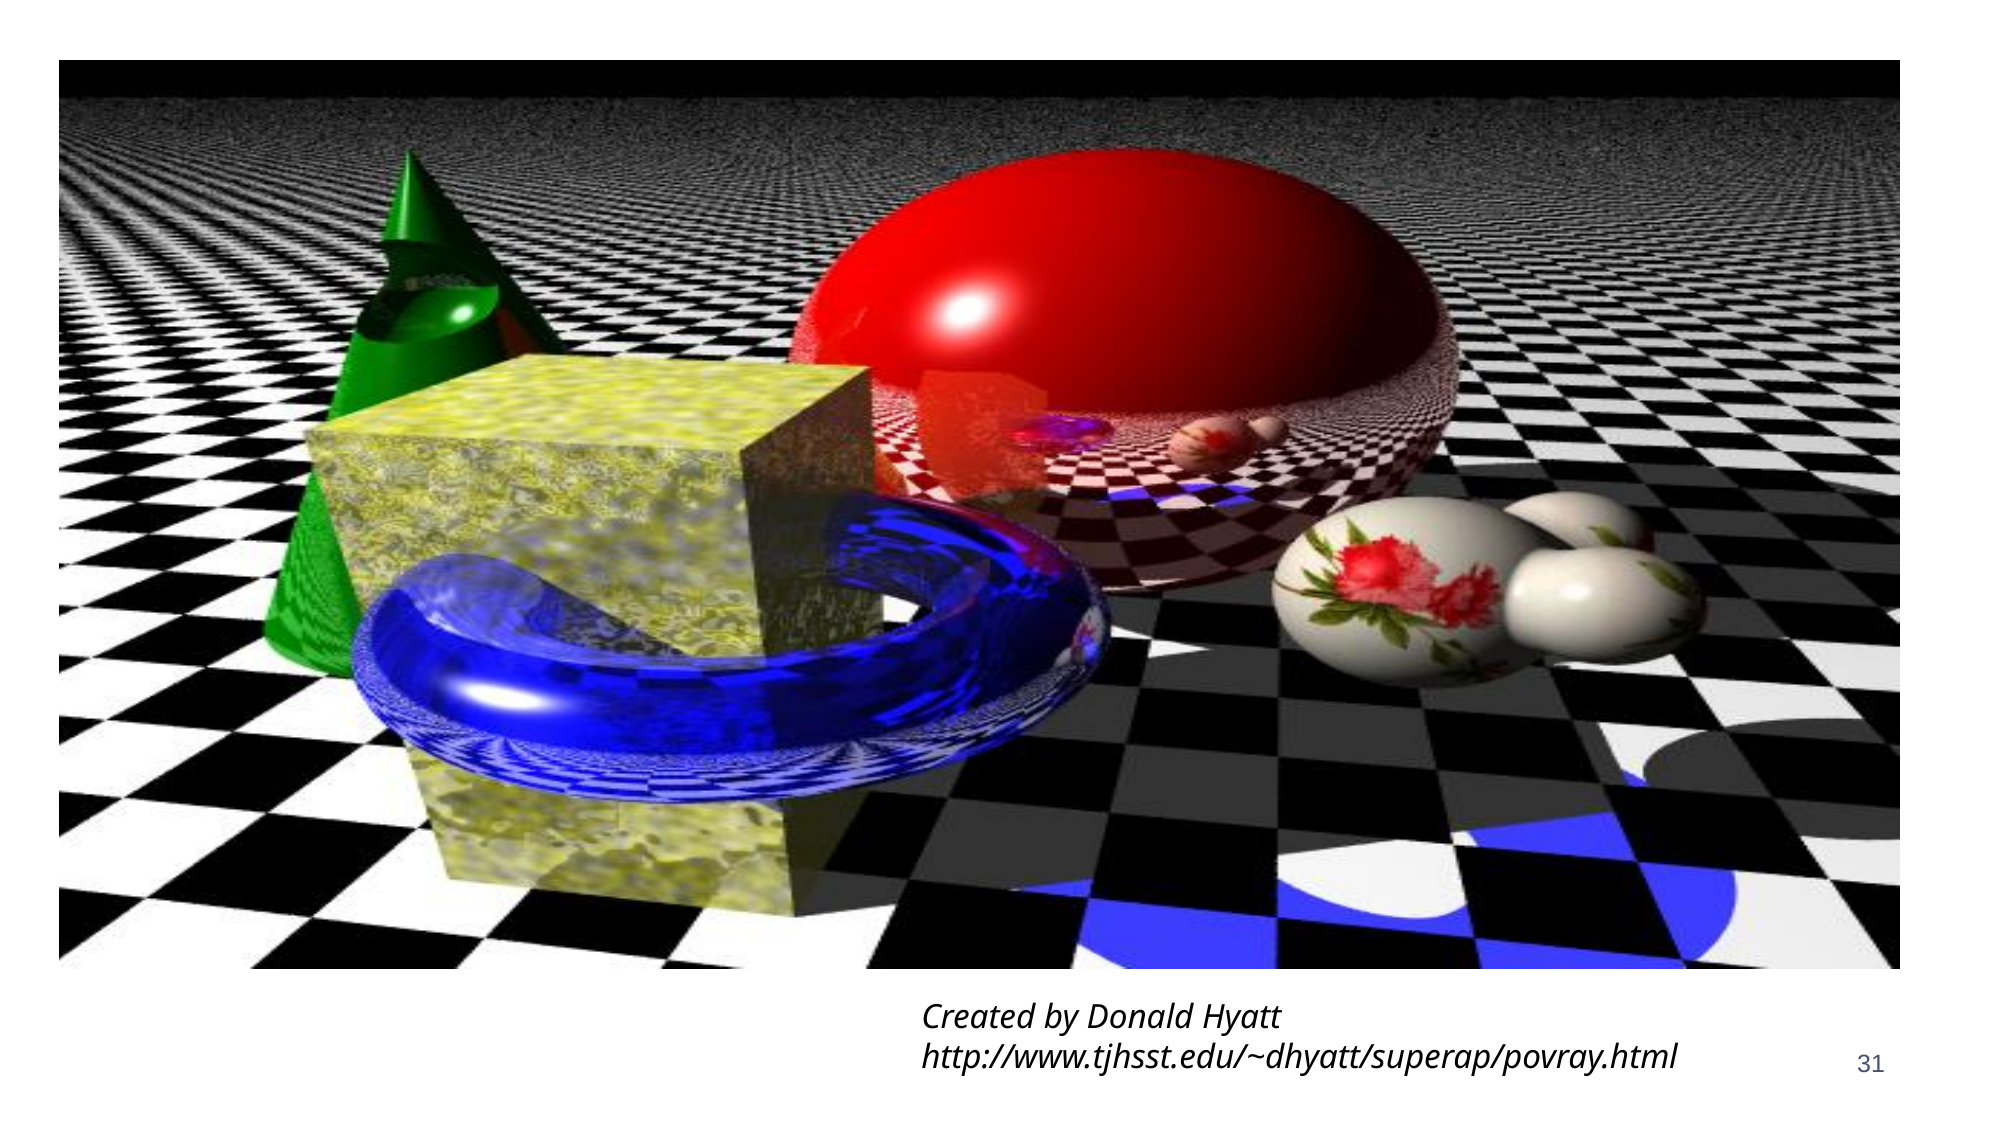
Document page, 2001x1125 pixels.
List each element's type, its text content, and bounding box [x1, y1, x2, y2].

text_box Created by Donald Hyatt http://www.tjhsst.edu/~dhyatt/superap/povray.html [906, 987, 1694, 1083]
slide_number 31 [1433, 1025, 1900, 1100]
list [59, 60, 1901, 969]
